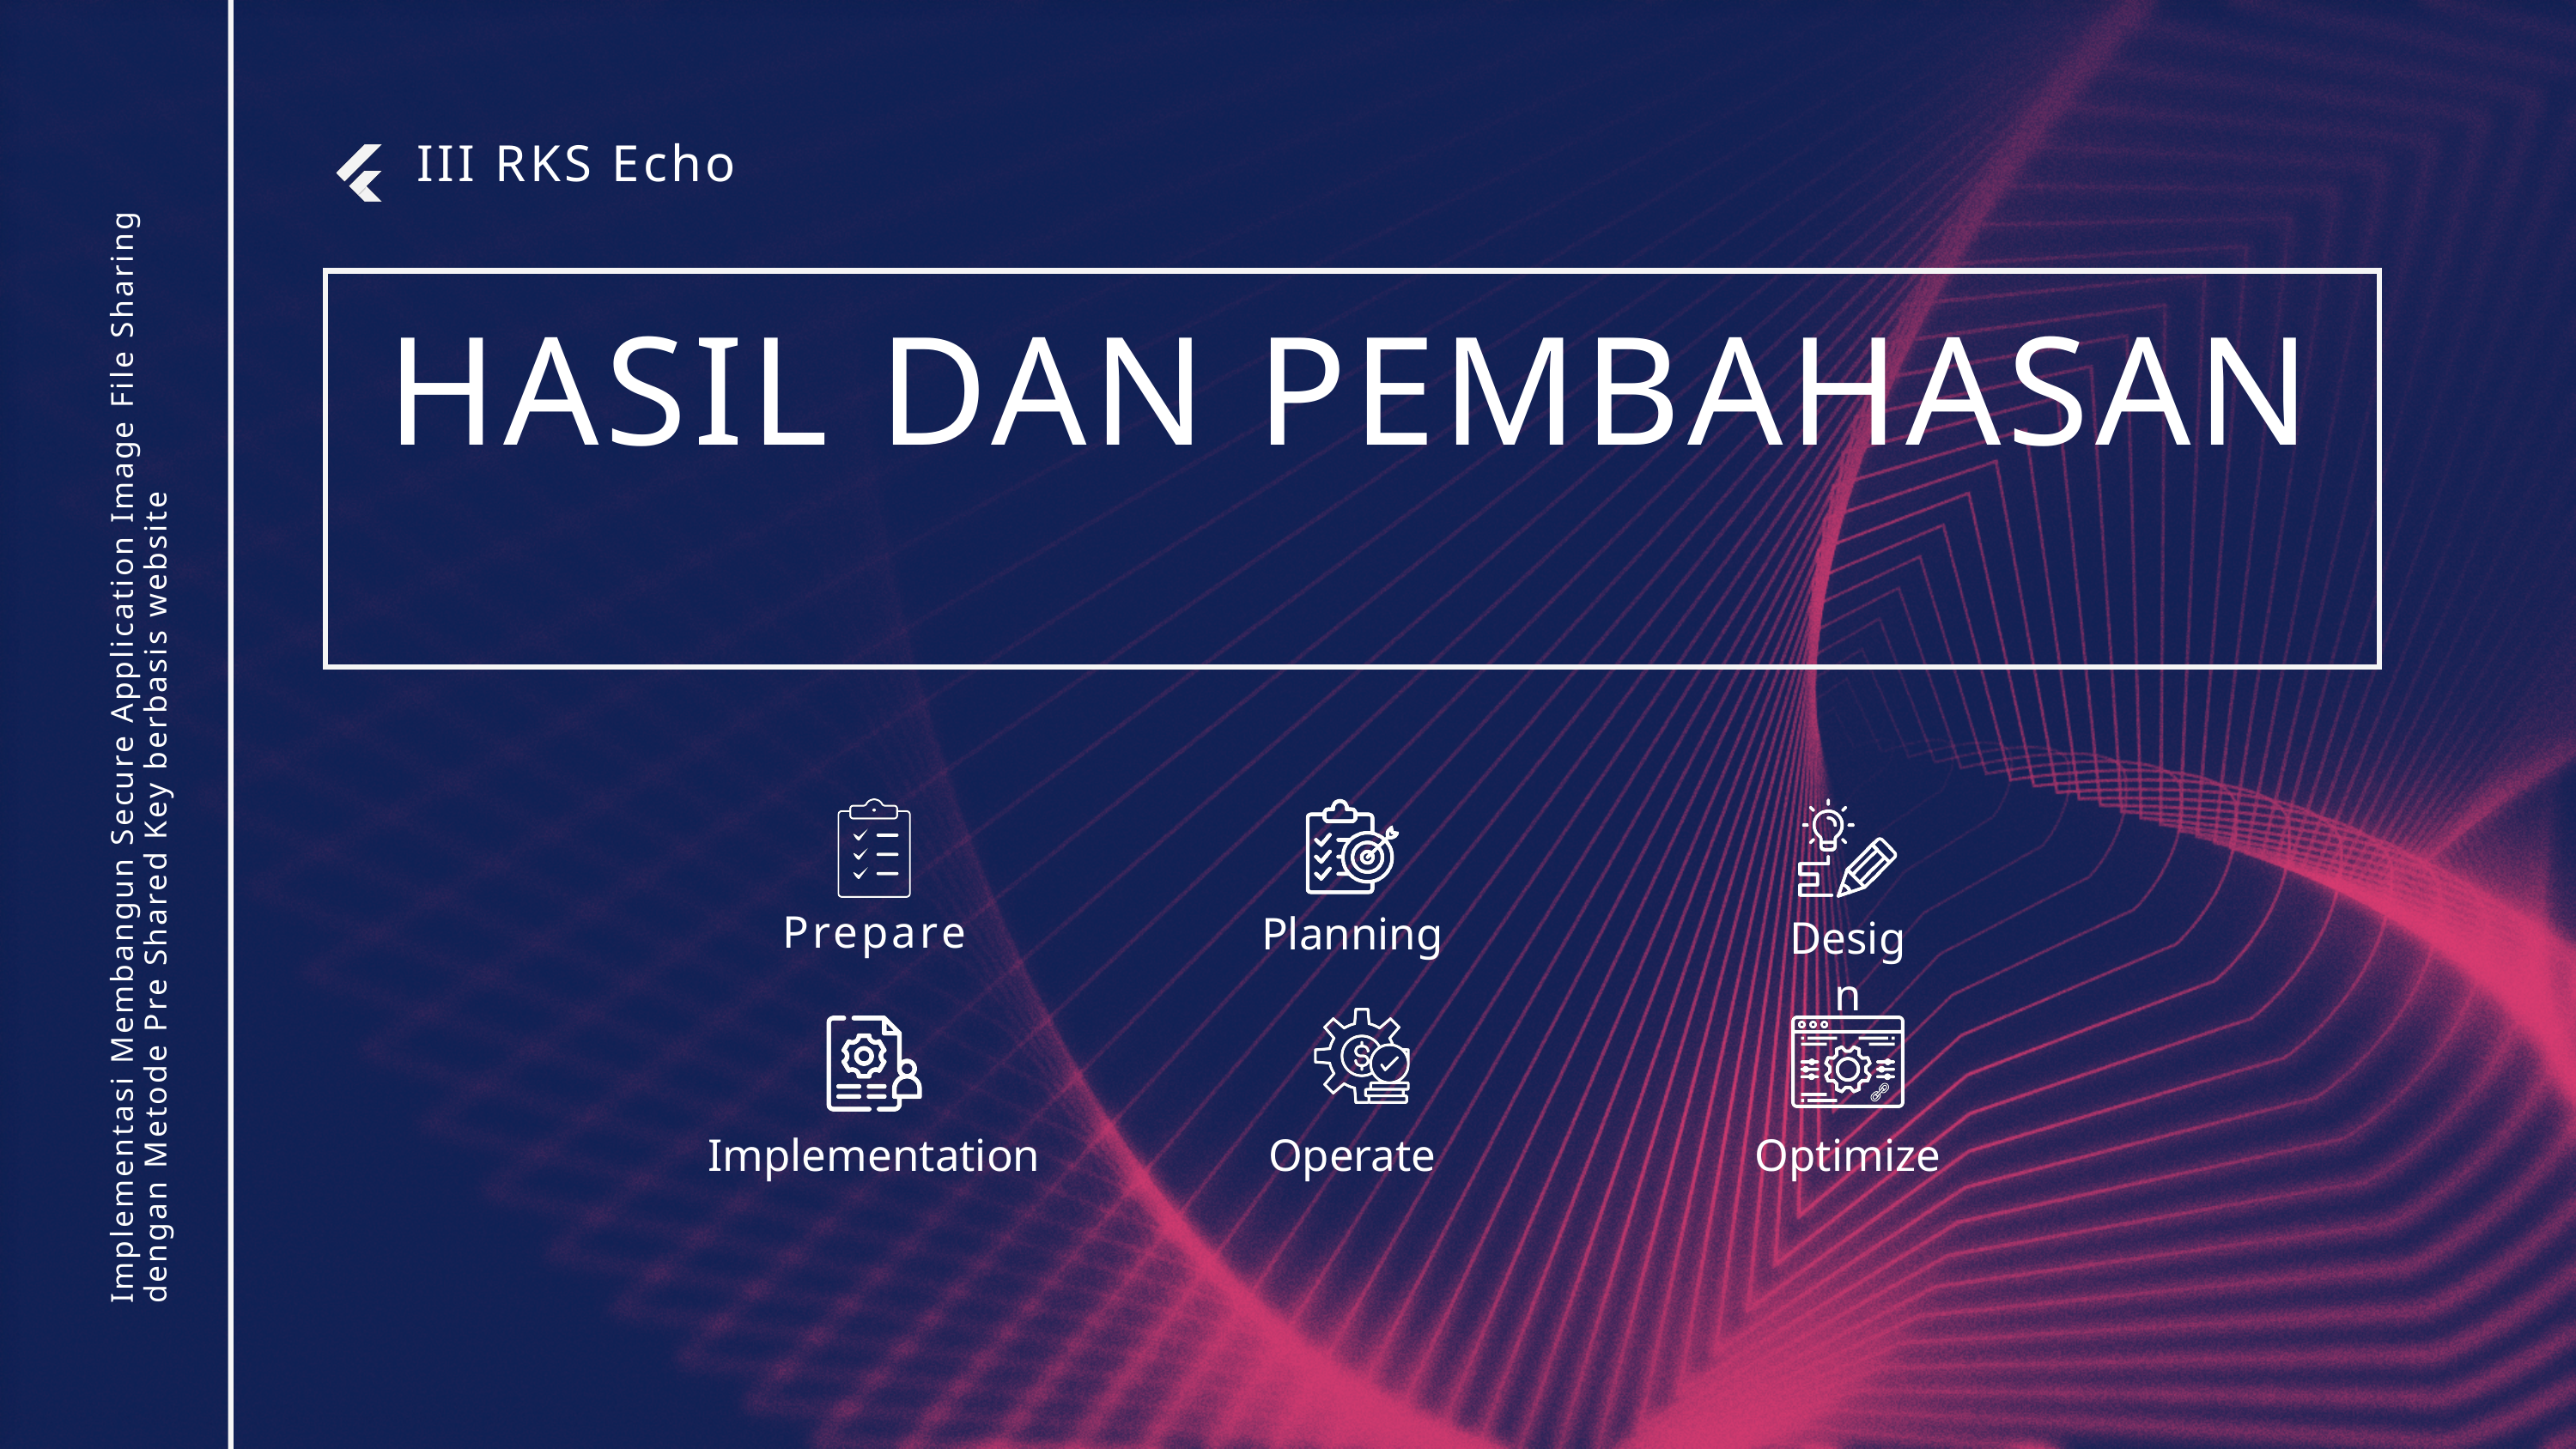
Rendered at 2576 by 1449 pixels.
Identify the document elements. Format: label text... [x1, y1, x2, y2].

text_box [336, 144, 382, 202]
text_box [325, 270, 2379, 668]
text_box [754, 797, 994, 966]
text_box III RKS Echo [416, 136, 1313, 192]
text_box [1133, 797, 1571, 963]
text_box Implementasi Membangun Secure Application Image File Sharing dengan Metode Pre Shared Key berbasis website [105, 144, 173, 1304]
text_box [0, 0, 230, 1449]
text_box [231, 0, 2576, 1449]
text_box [1778, 797, 1917, 967]
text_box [1115, 1007, 1589, 1184]
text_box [1610, 1016, 2085, 1184]
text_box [653, 1016, 1096, 1184]
